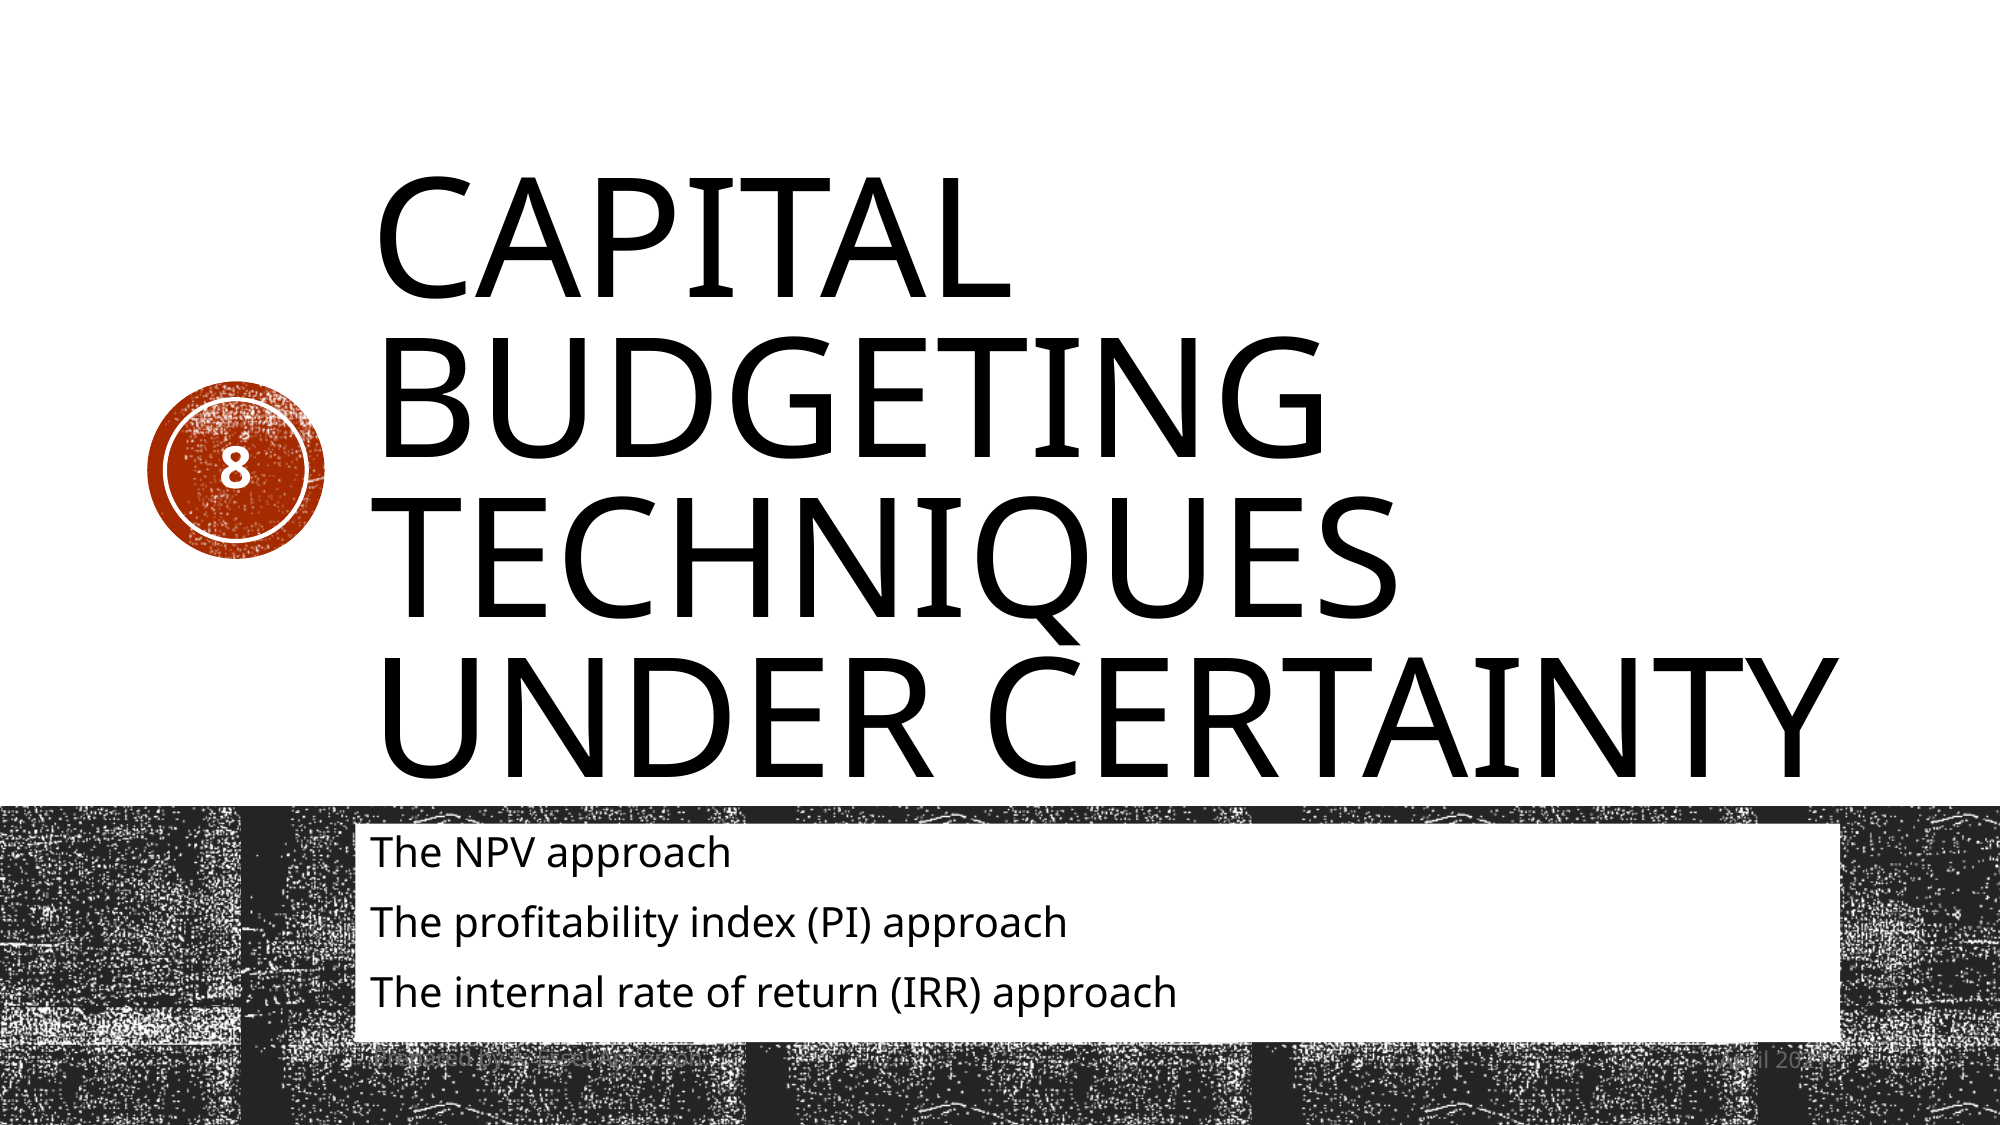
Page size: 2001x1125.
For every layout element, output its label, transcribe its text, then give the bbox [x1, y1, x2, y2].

list The NPV approach The profitability index (PI) approach The internal rate of return (IRR) approach [355, 823, 1841, 1043]
slide_number 8 [138, 411, 334, 530]
footer Prepared by A. Essel-Anderson [358, 1028, 1397, 1089]
title capital budgeting Techniques under certainty [355, 201, 1878, 779]
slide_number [1409, 1028, 1844, 1089]
